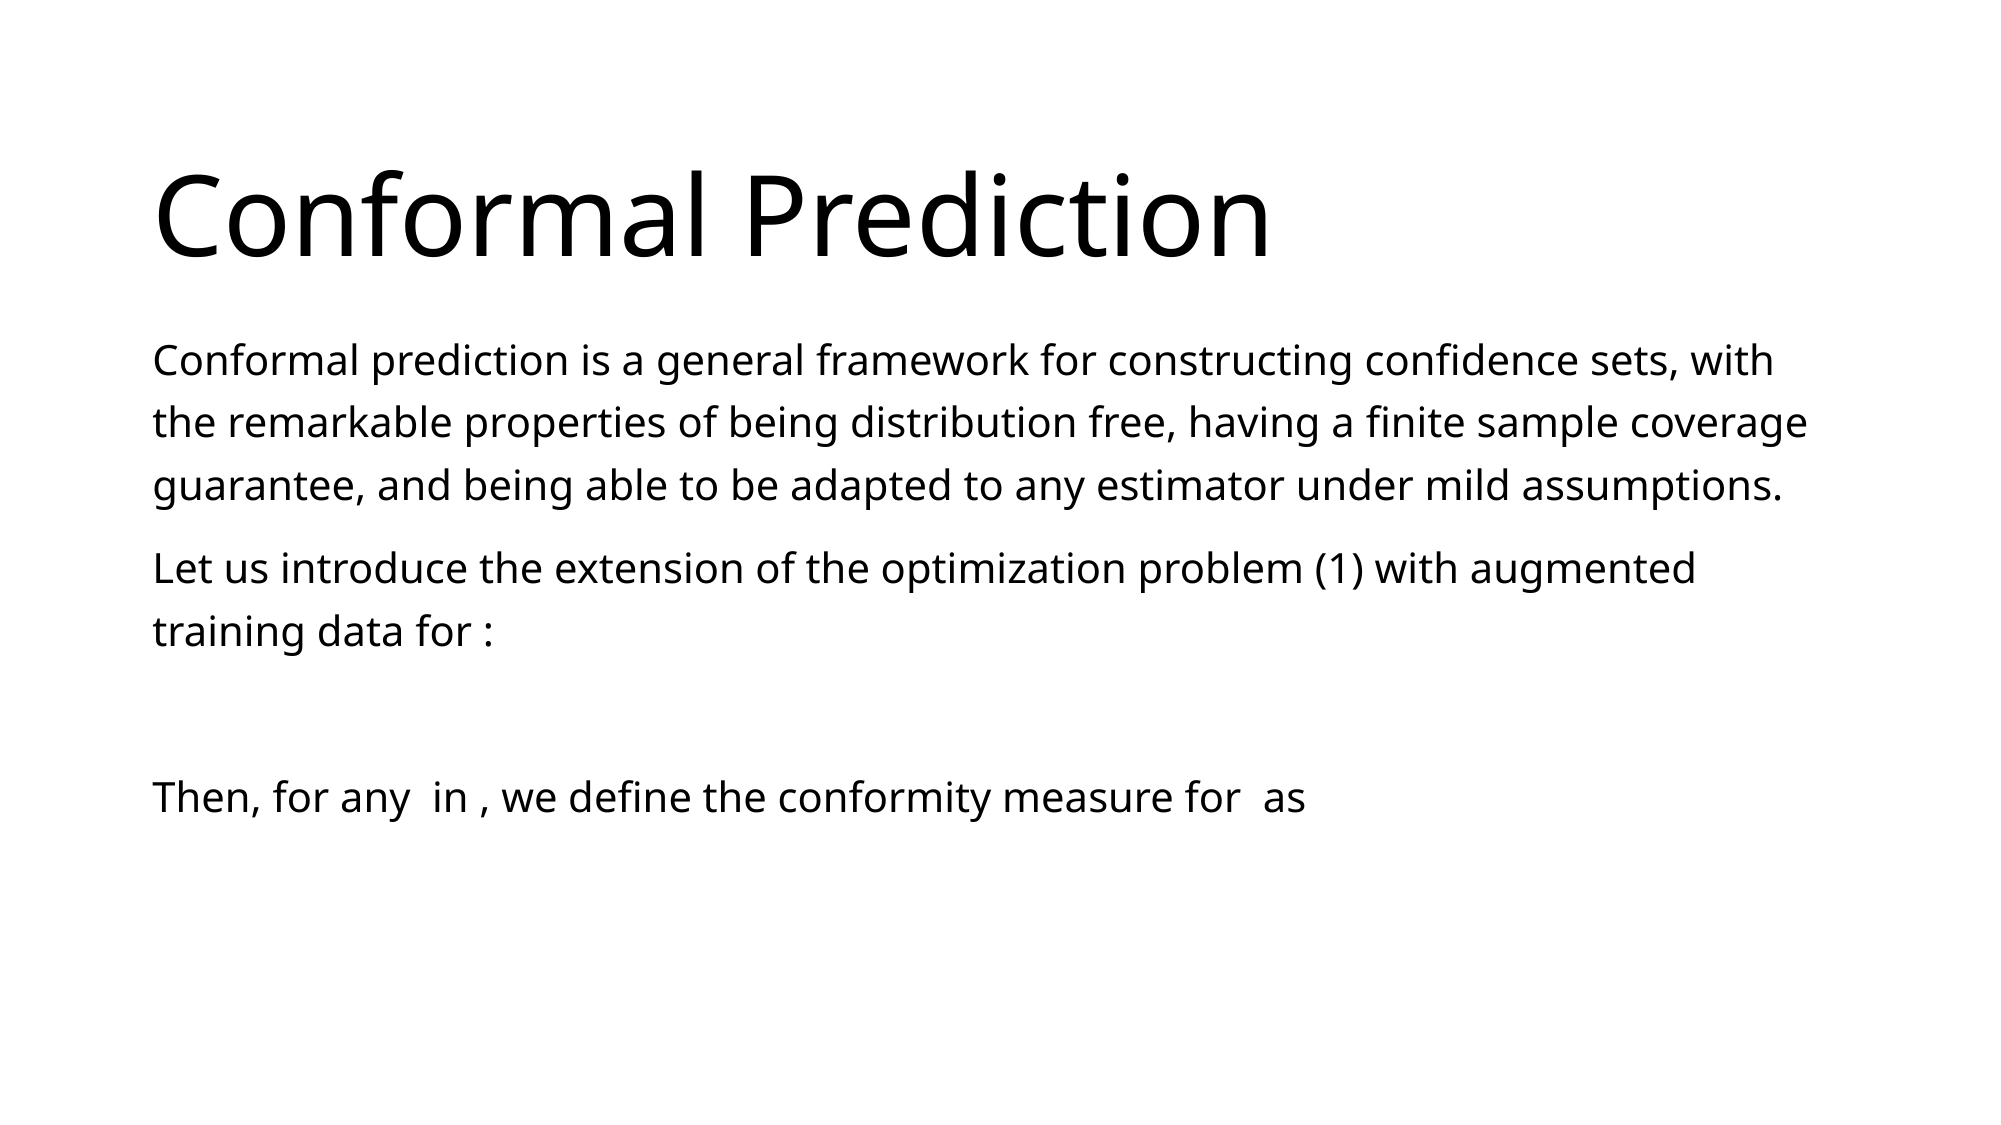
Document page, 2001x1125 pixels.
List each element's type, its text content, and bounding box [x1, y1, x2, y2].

title Conformal Prediction [137, 111, 1863, 330]
